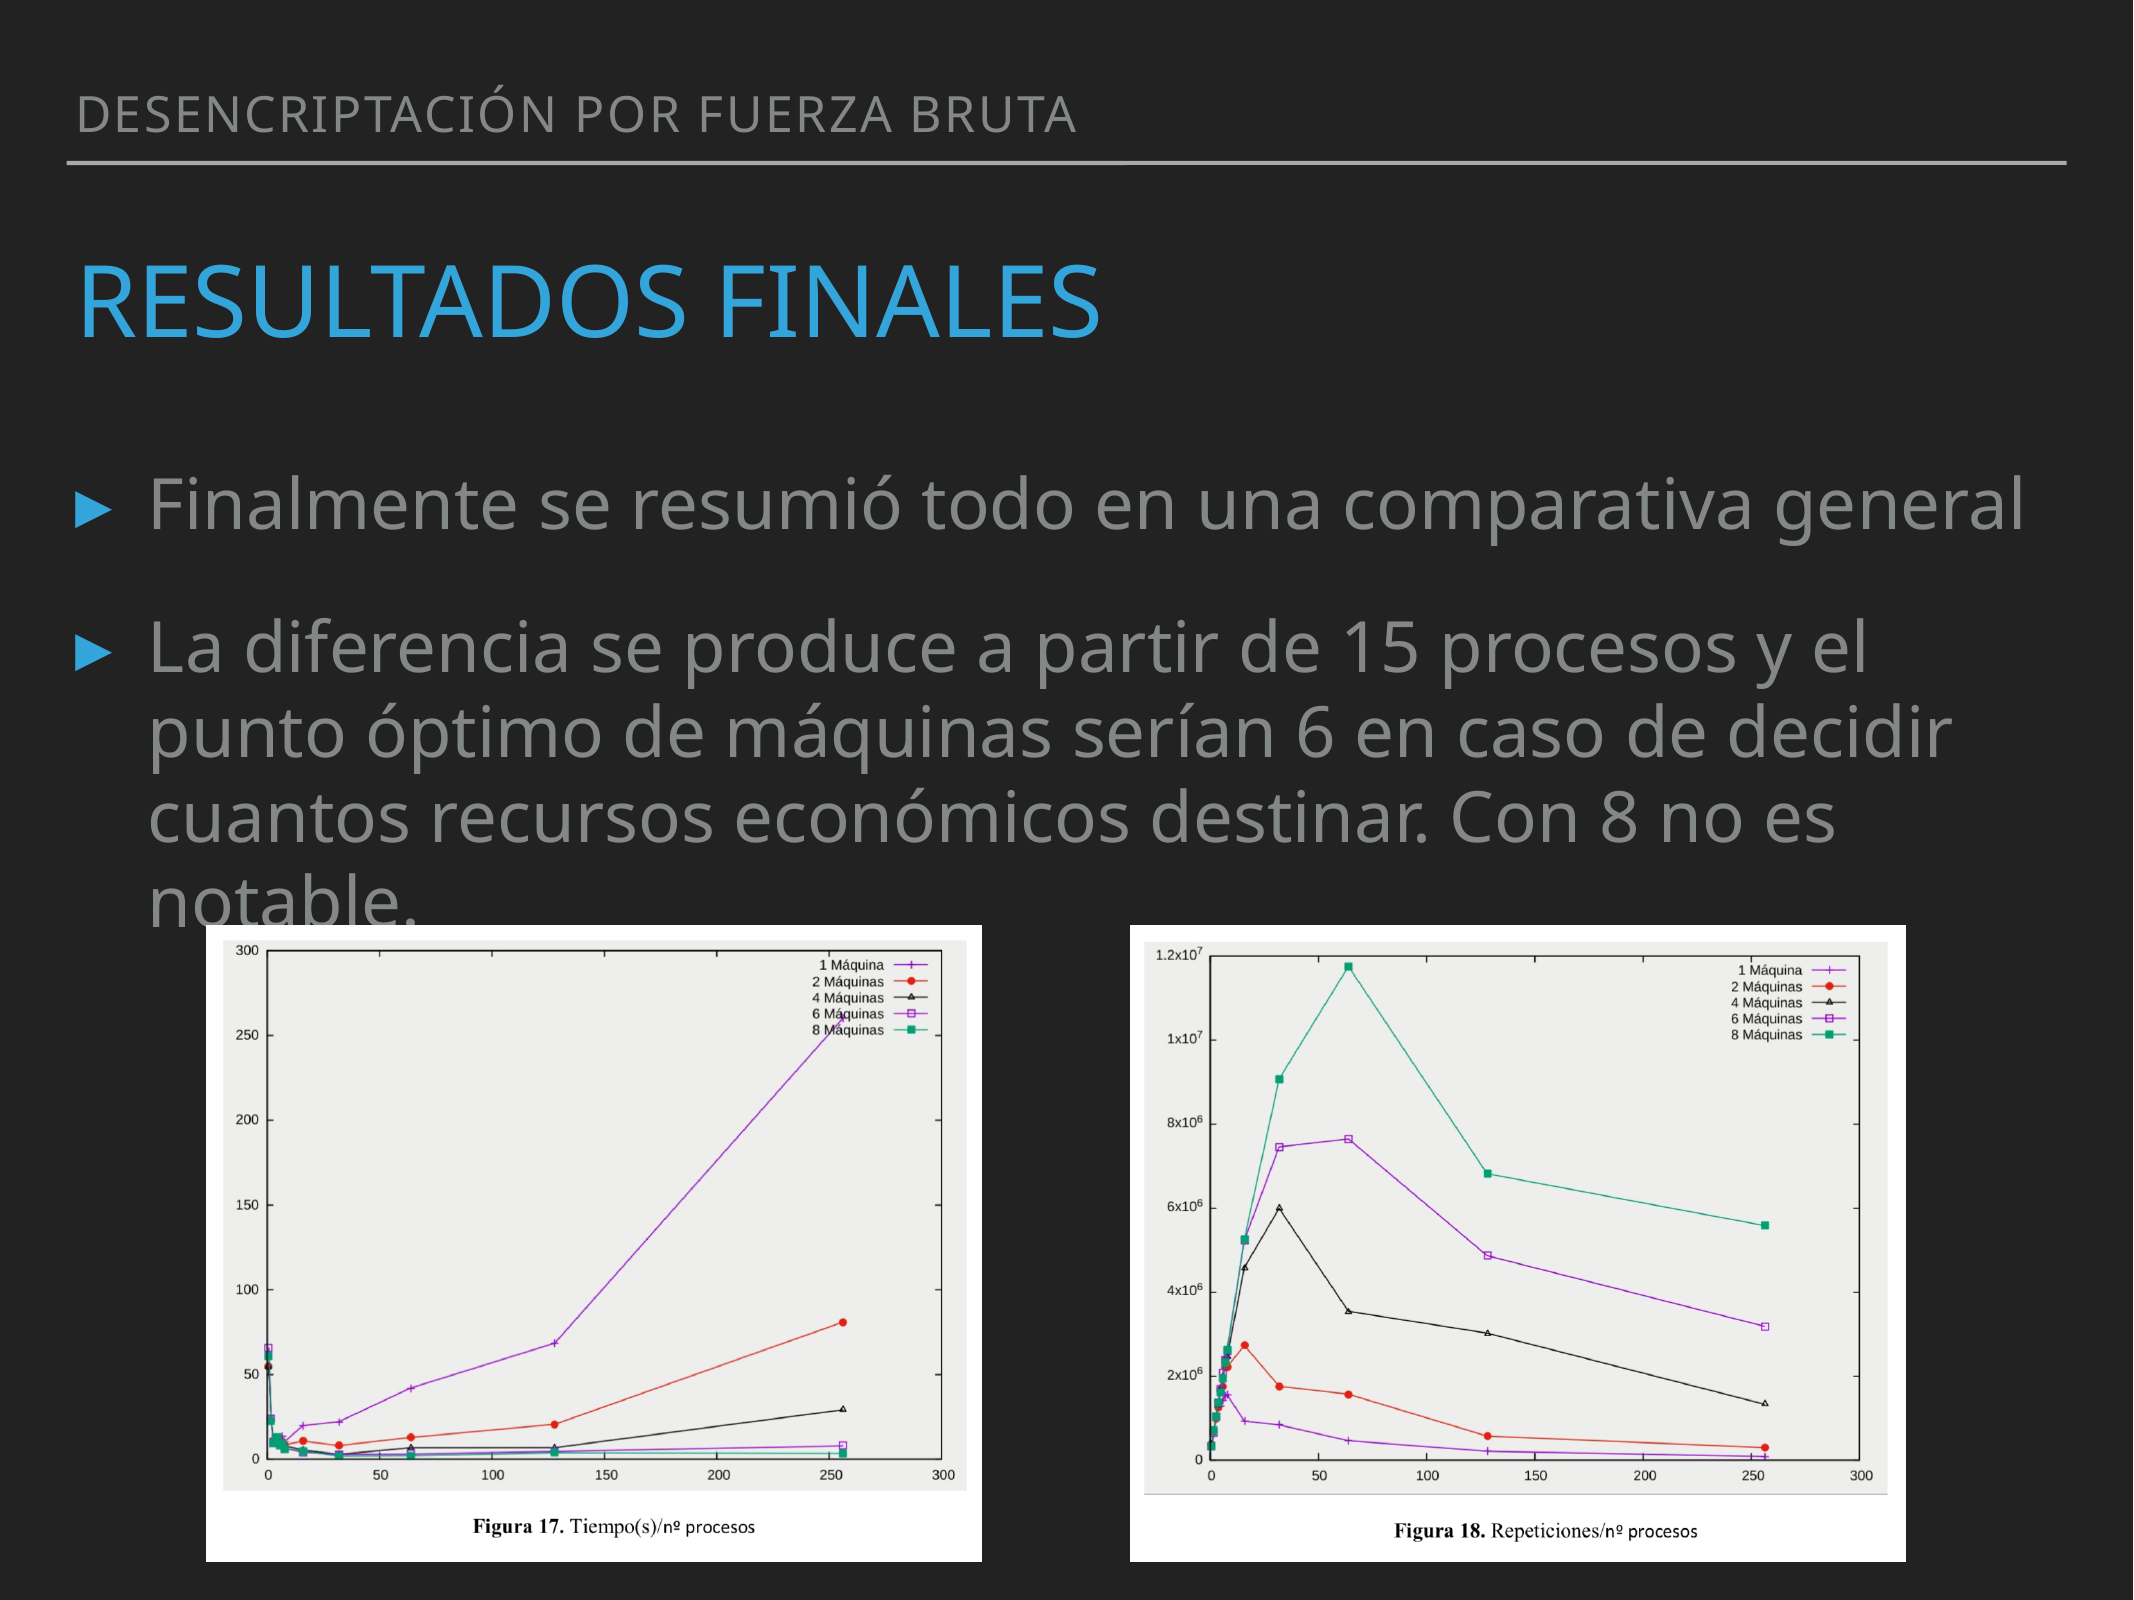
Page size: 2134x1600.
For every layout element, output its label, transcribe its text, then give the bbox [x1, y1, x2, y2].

title RESULTADOS FINALES [66, 251, 2068, 372]
list Finalmente se resumió todo en una comparativa general La diferencia se produce a partir de 15 procesos y el punto óptimo de máquinas serían 6 en caso de decidir cuantos recursos económicos destinar. Con 8 no es notable. [66, 449, 2068, 1453]
list Desencriptación por fuerza bruta [66, 74, 1901, 151]
picture [1129, 925, 1906, 1562]
picture [205, 925, 982, 1562]
